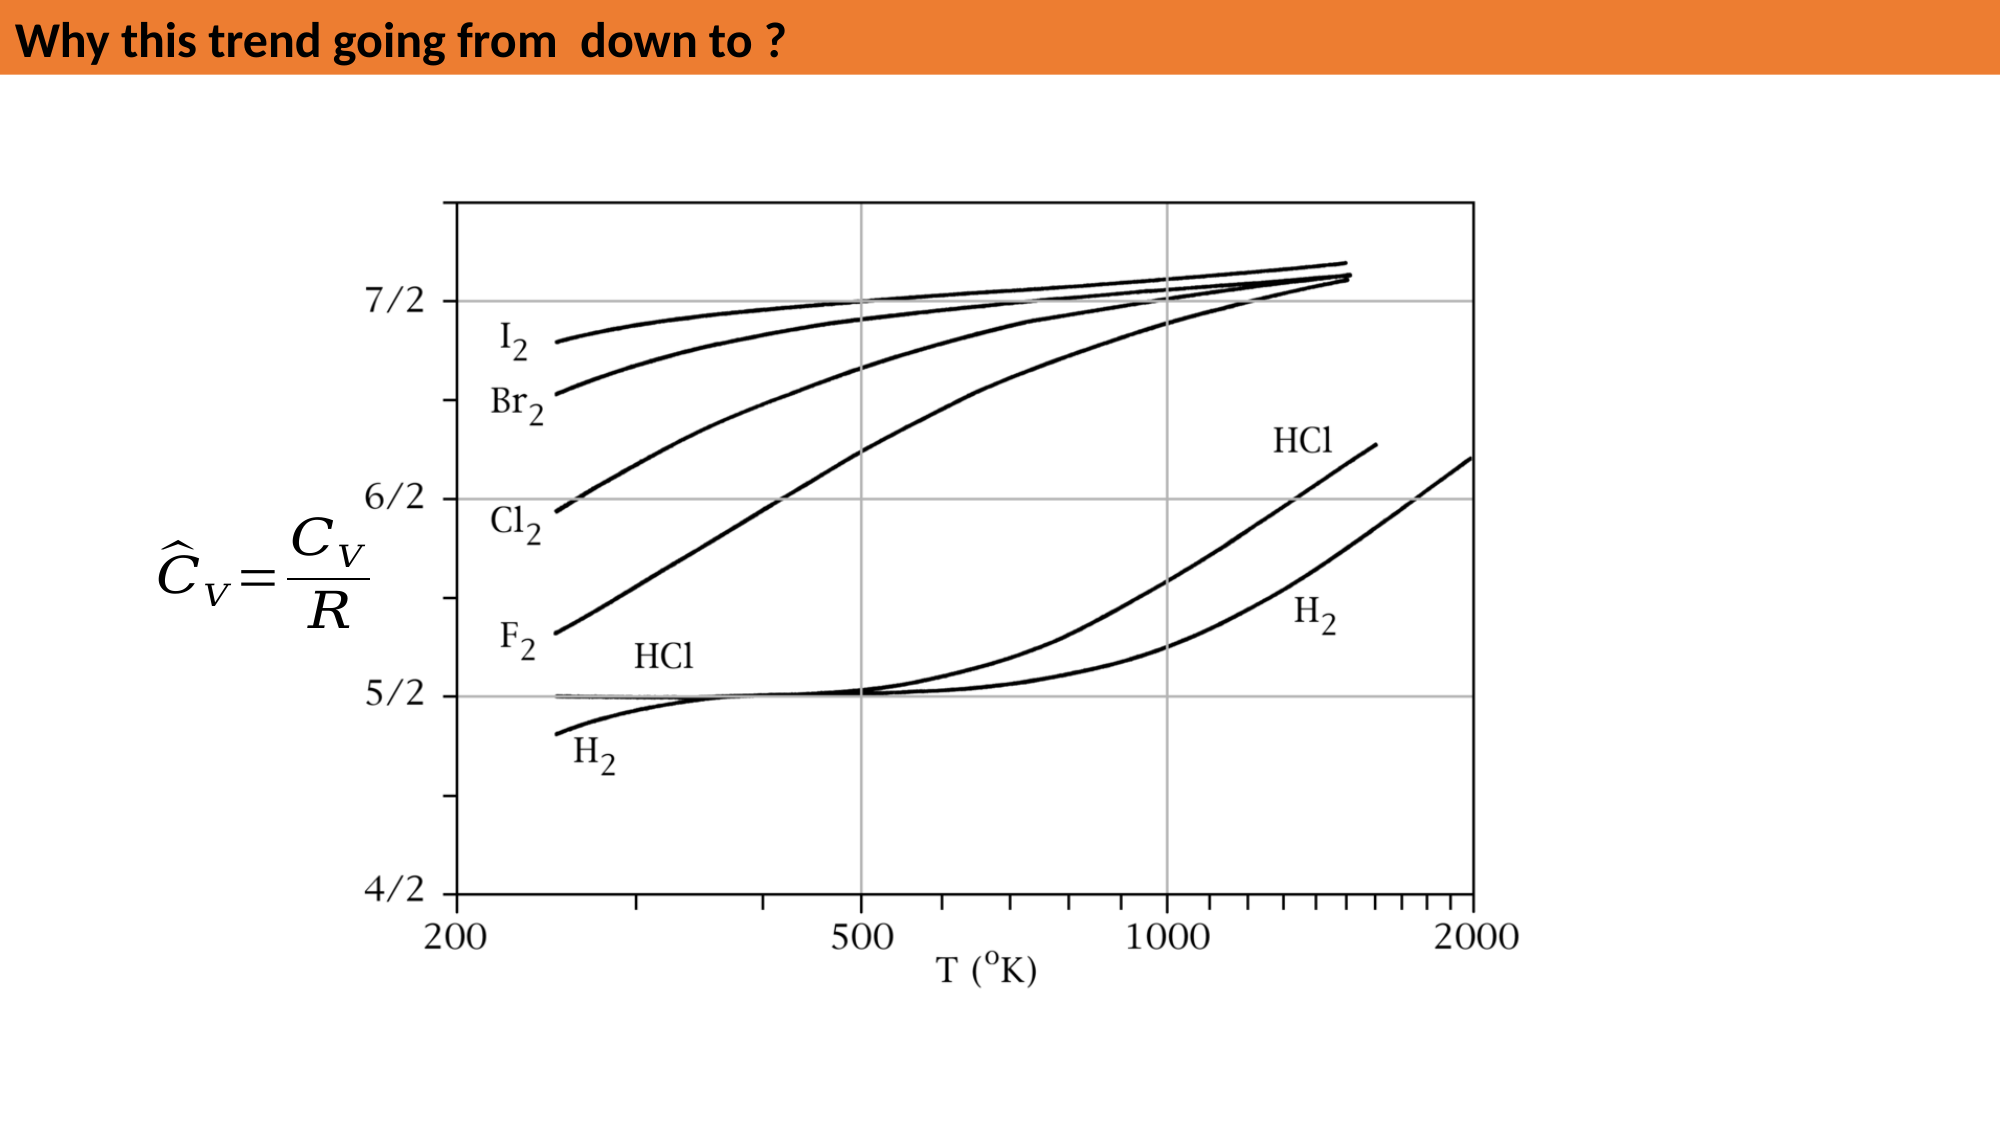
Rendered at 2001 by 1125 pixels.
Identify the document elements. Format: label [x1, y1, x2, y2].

text_box [156, 104, 1553, 1046]
